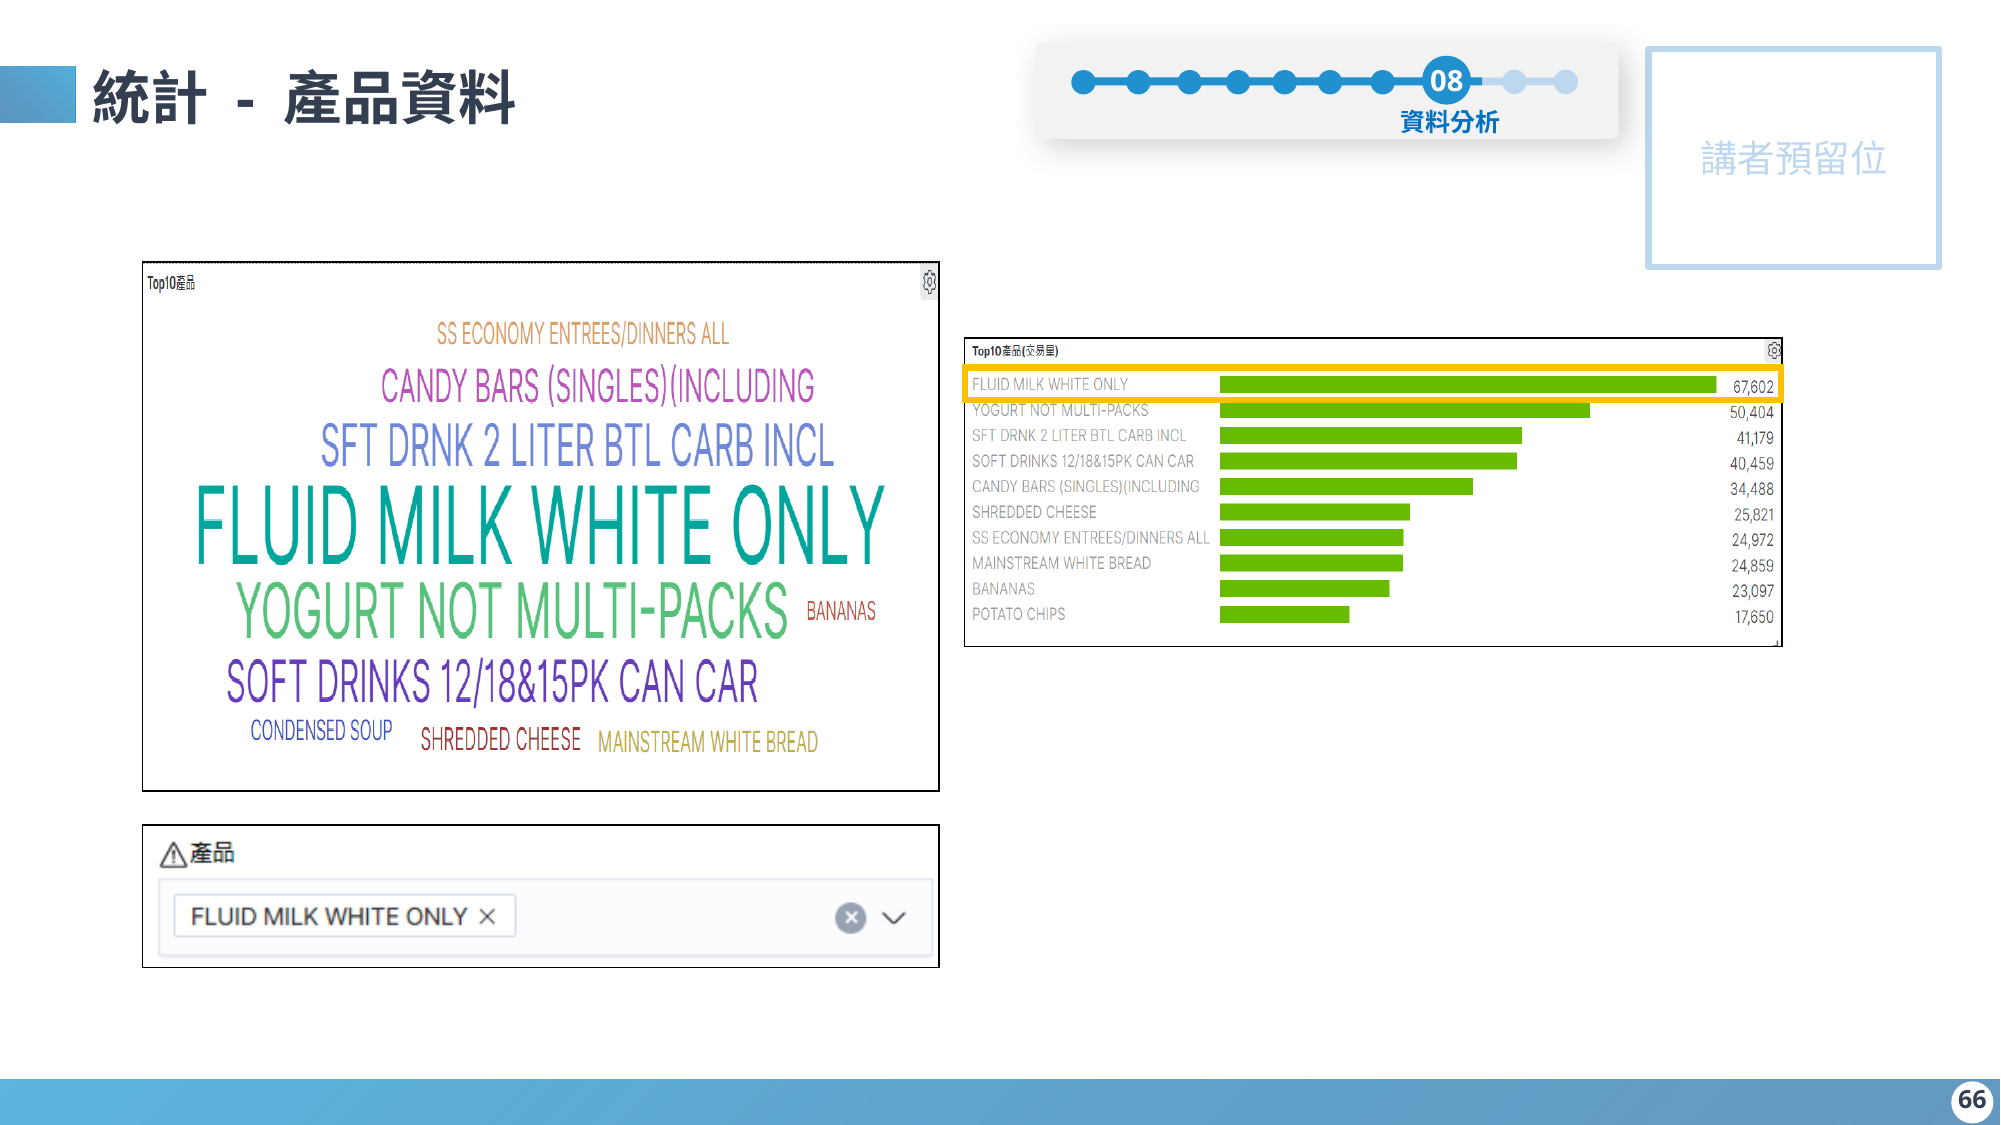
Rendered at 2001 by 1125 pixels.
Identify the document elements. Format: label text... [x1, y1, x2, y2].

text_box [143, 262, 1782, 791]
slide_number ‹#› [1551, 1070, 2000, 1125]
text_box 統計 - 產品資料 [77, 53, 957, 139]
picture [143, 825, 939, 967]
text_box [1035, 42, 1619, 156]
